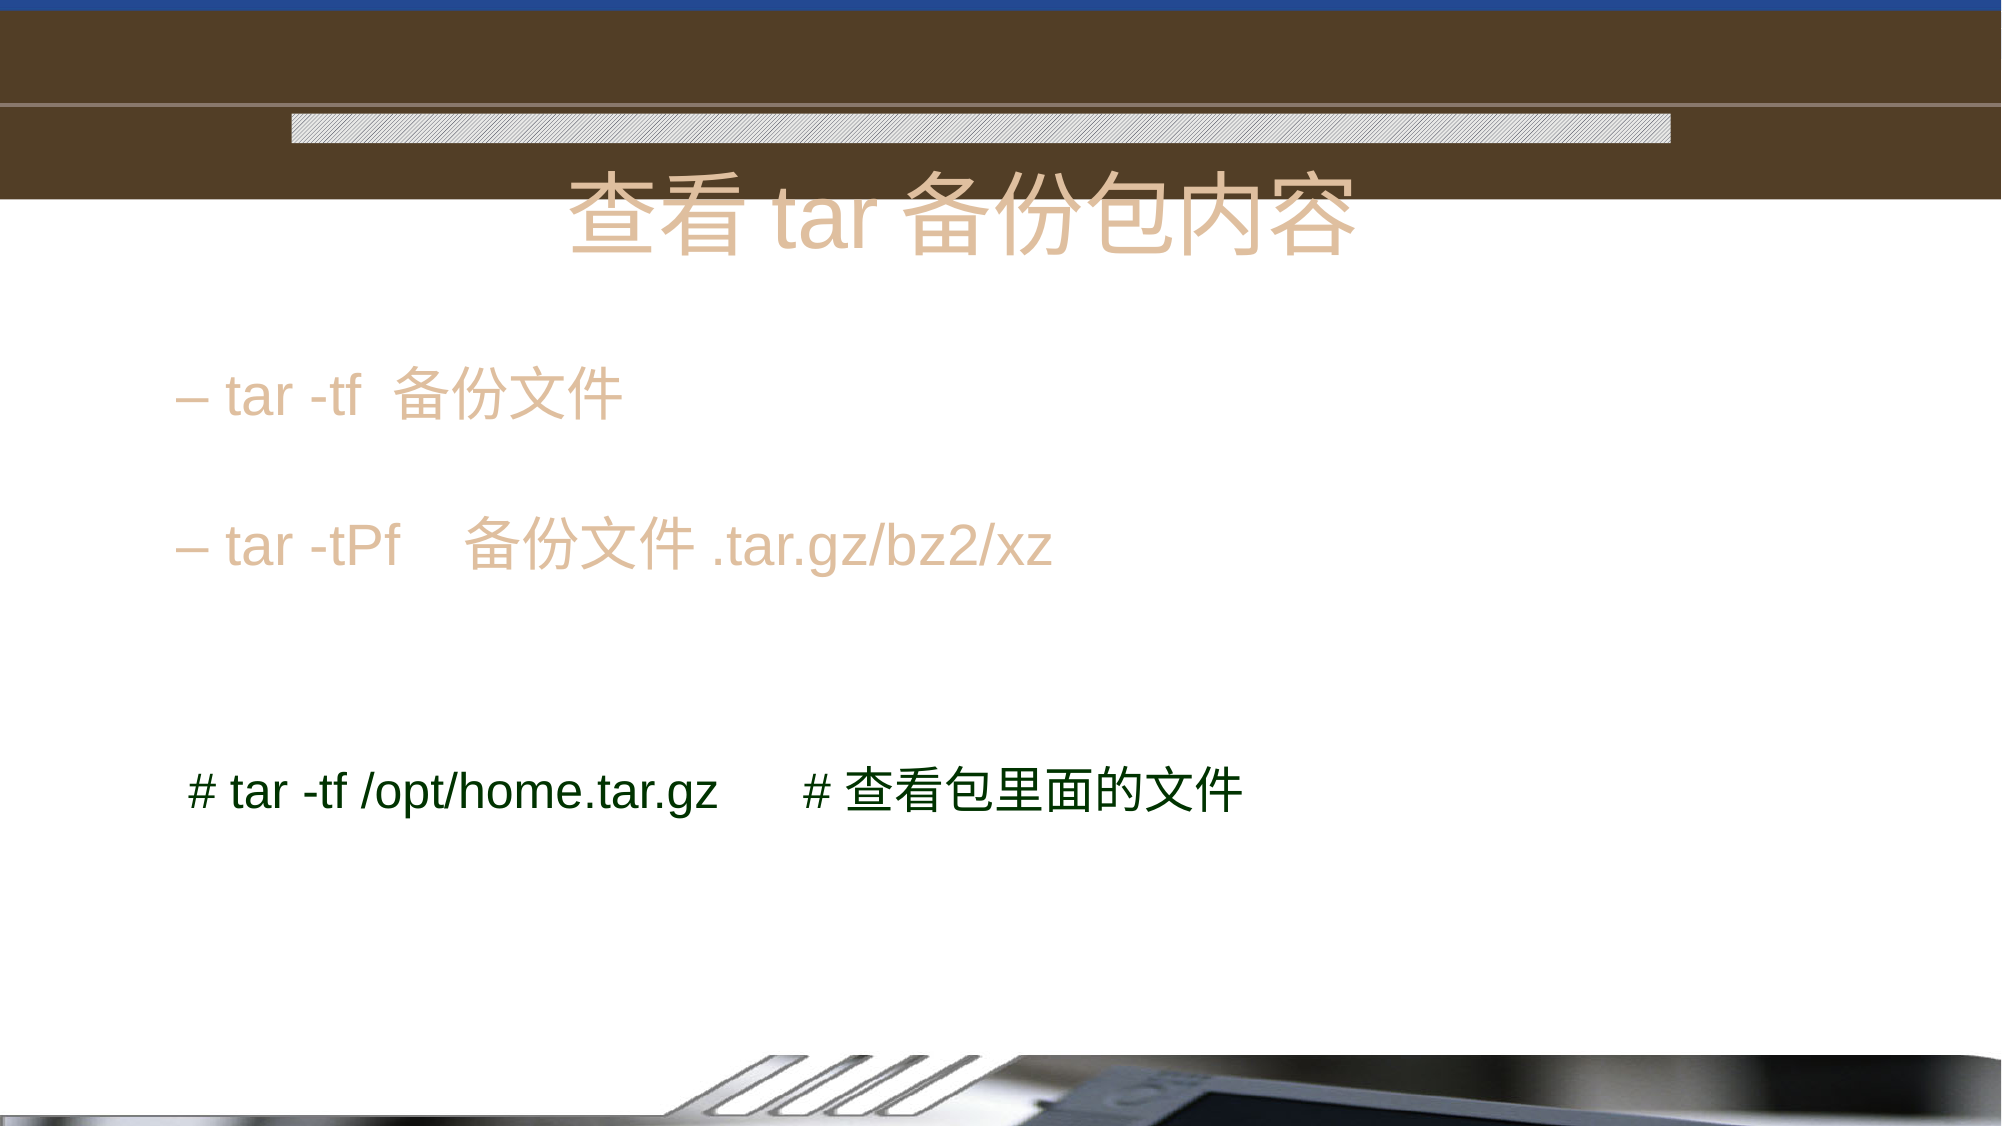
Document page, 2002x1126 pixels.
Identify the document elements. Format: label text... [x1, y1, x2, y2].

text_box # tar -tf /opt/home.tar.gz #查看包里面的文件 [173, 751, 1527, 827]
text_box [0, 115, 2001, 202]
text_box [0, 8, 2001, 103]
text_box 查看tar备份包内容 [551, 149, 1397, 274]
picture [0, 0, 2002, 1126]
text_box [290, 117, 1673, 145]
text_box – tar -tf 备份文件 – tar -tPf 备份文件.tar.gz/bz2/xz [161, 349, 1356, 585]
